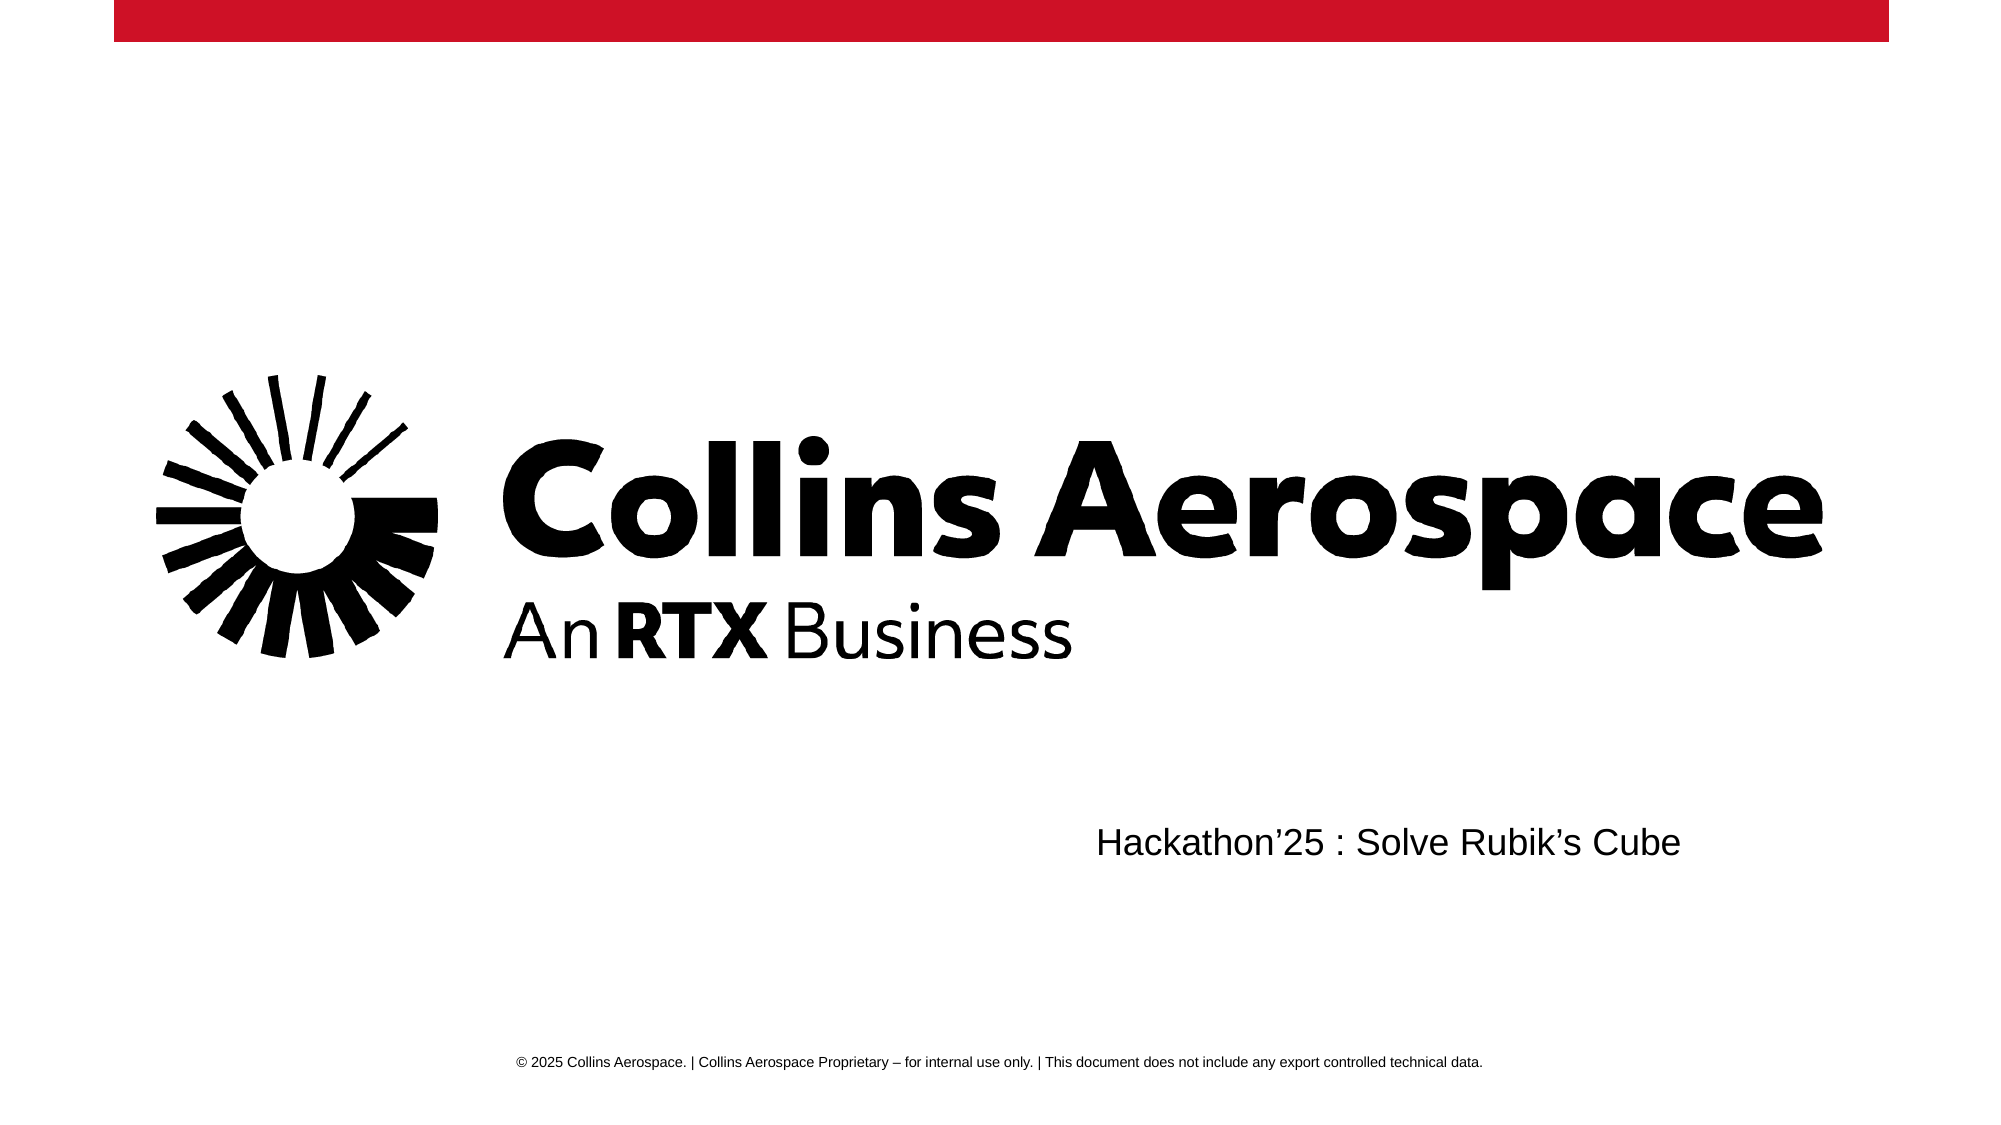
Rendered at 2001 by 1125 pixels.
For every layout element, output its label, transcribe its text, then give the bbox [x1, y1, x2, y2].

picture [156, 375, 1823, 659]
text_box Hackathon’25 : Solve Rubik’s Cube [1081, 810, 1713, 871]
footer © 2025 Collins Aerospace. | Collins Aerospace Proprietary – for internal use only. | This document does not include any export controlled technical data. [0, 1053, 2000, 1071]
